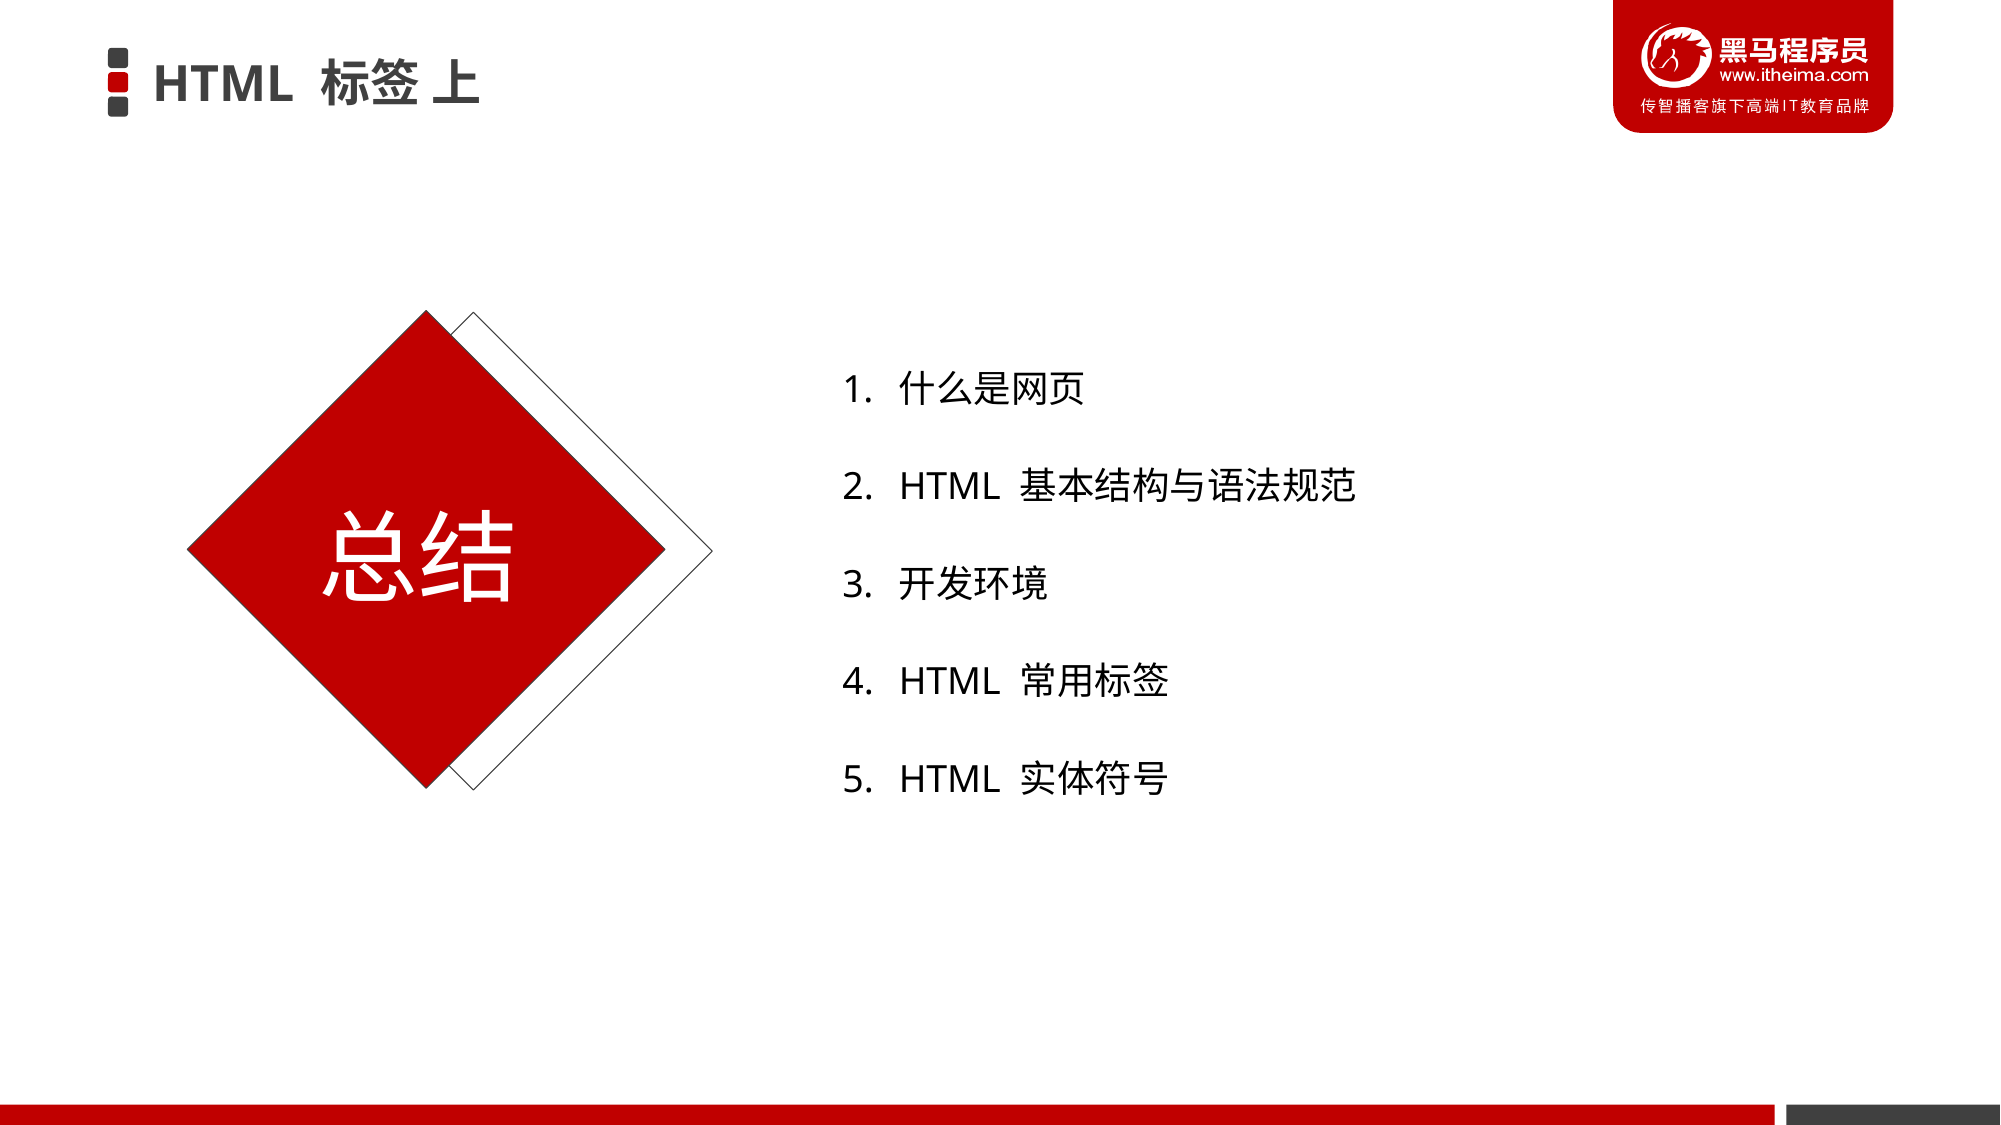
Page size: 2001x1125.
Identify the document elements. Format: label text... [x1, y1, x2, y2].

title HTML 标签 上 [137, 38, 1577, 124]
list 什么是网页 HTML 基本结构与语法规范 开发环境 HTML 常用标签 HTML 实体符号 [827, 312, 1382, 837]
picture [1616, 11, 1894, 125]
